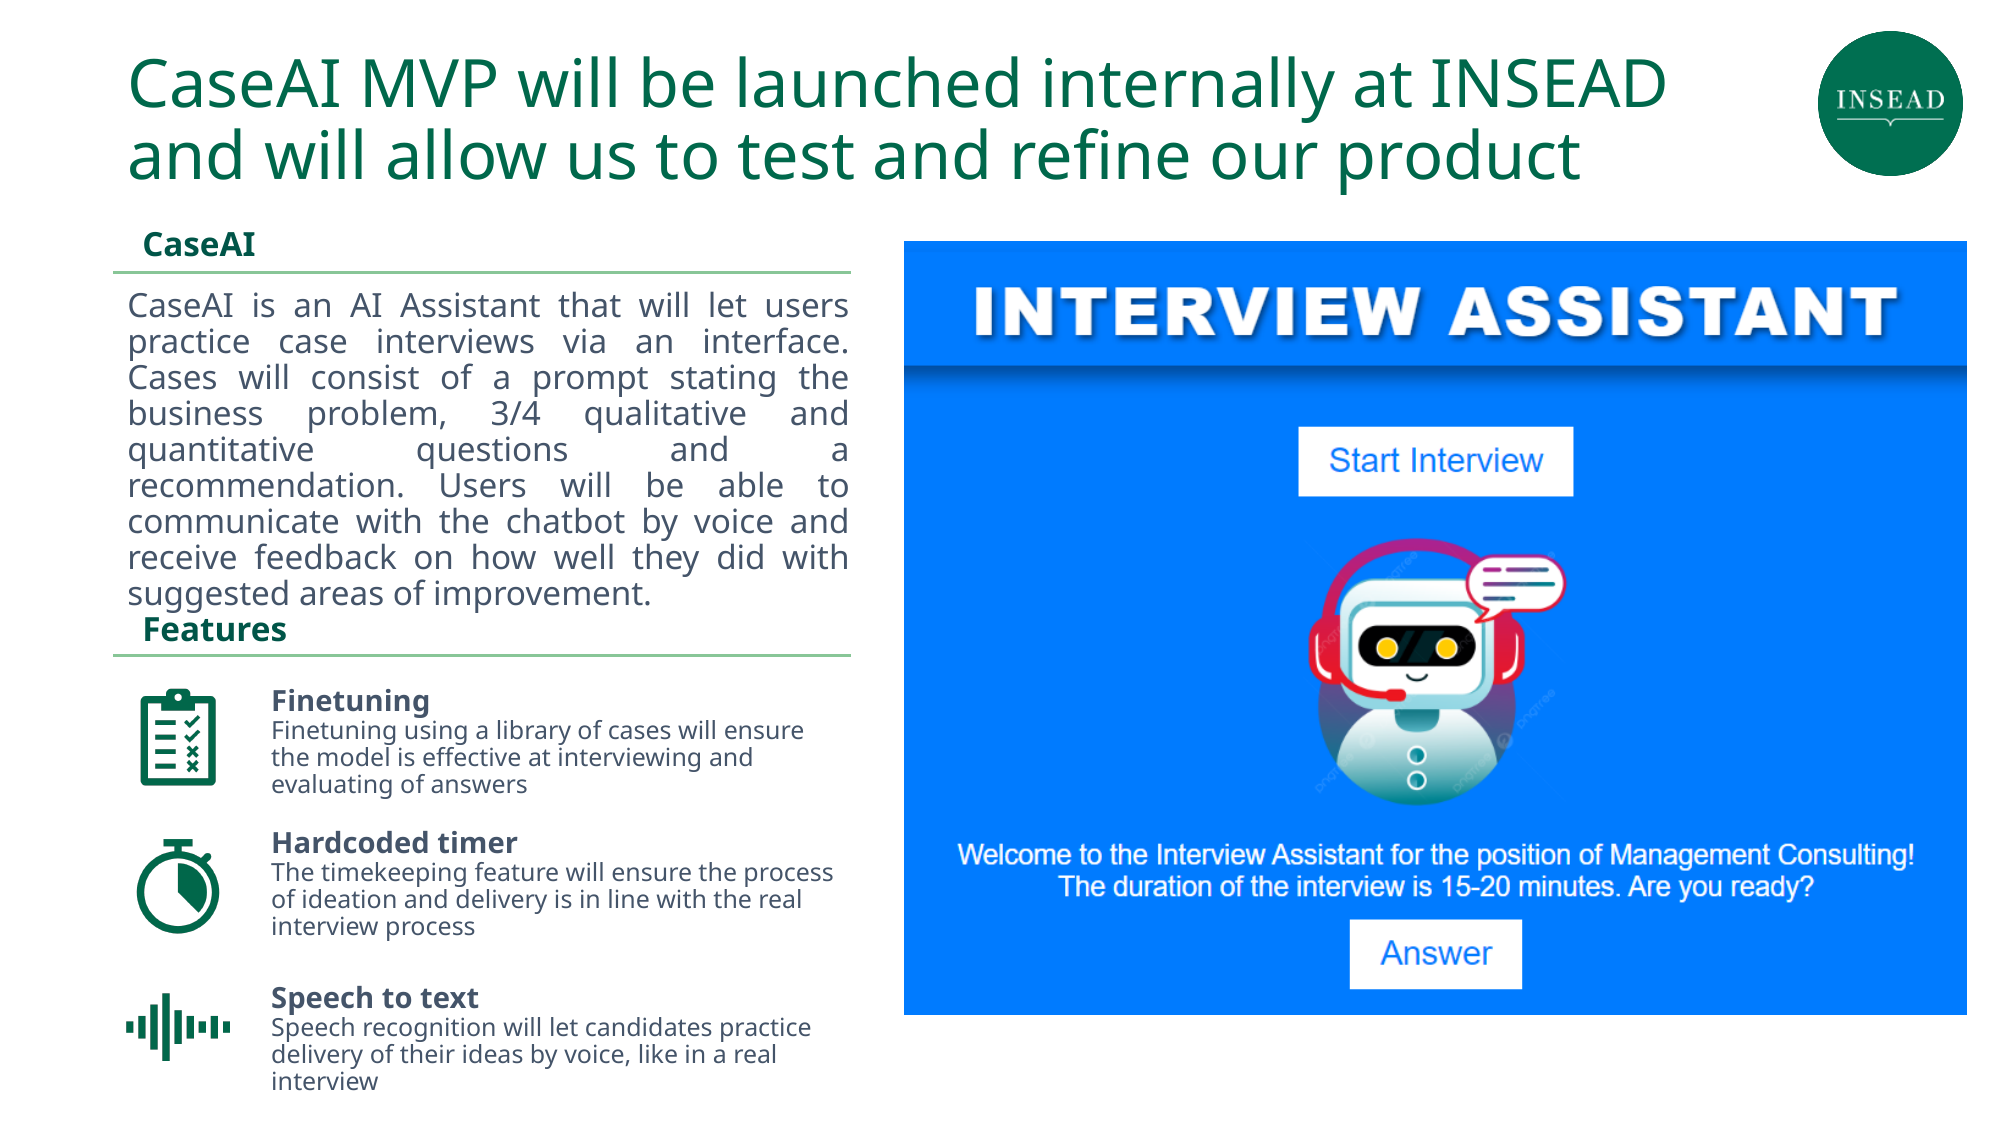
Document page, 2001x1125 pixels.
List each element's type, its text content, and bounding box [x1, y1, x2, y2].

picture [904, 241, 1967, 1015]
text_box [120, 969, 844, 1085]
picture [1816, 29, 1965, 178]
text_box CaseAI [127, 215, 834, 271]
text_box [120, 679, 844, 801]
title CaseAI MVP will be launched internally at INSEAD and will allow us to test and refine our product [127, 49, 1796, 204]
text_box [120, 827, 844, 944]
text_box Features [127, 613, 834, 654]
text_box CaseAI is an AI Assistant that will let users practice case interviews via an interface. Cases will consist of a prompt stating the business problem, 3/4 qualitative and quantitative questions and a recommendation. Users will be able to communicate with the chatbot by voice and receive feedback on how well they did with suggested areas of improvement. [127, 289, 851, 613]
